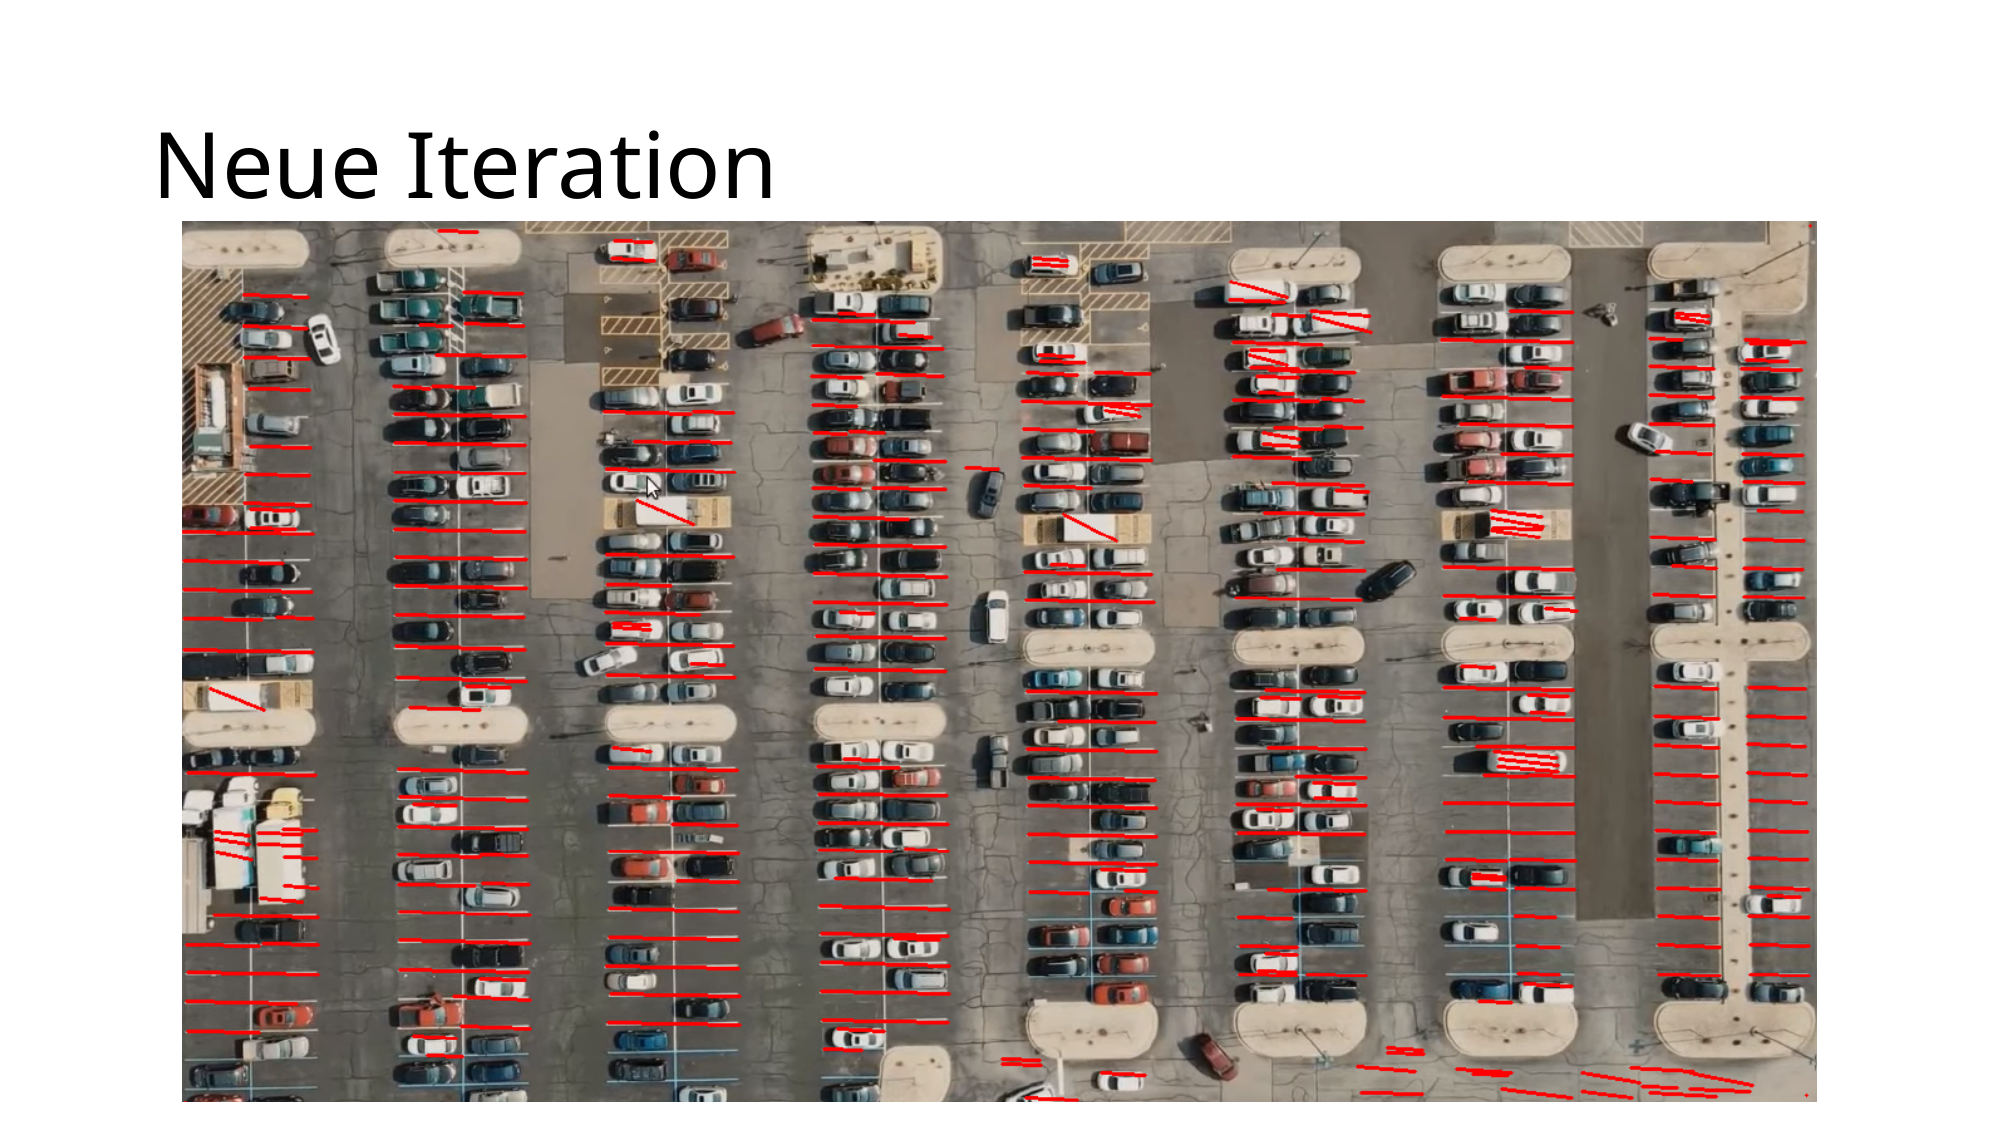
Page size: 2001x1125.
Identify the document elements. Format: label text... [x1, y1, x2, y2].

picture [182, 221, 1818, 1103]
title Neue Iteration [137, 59, 1863, 278]
